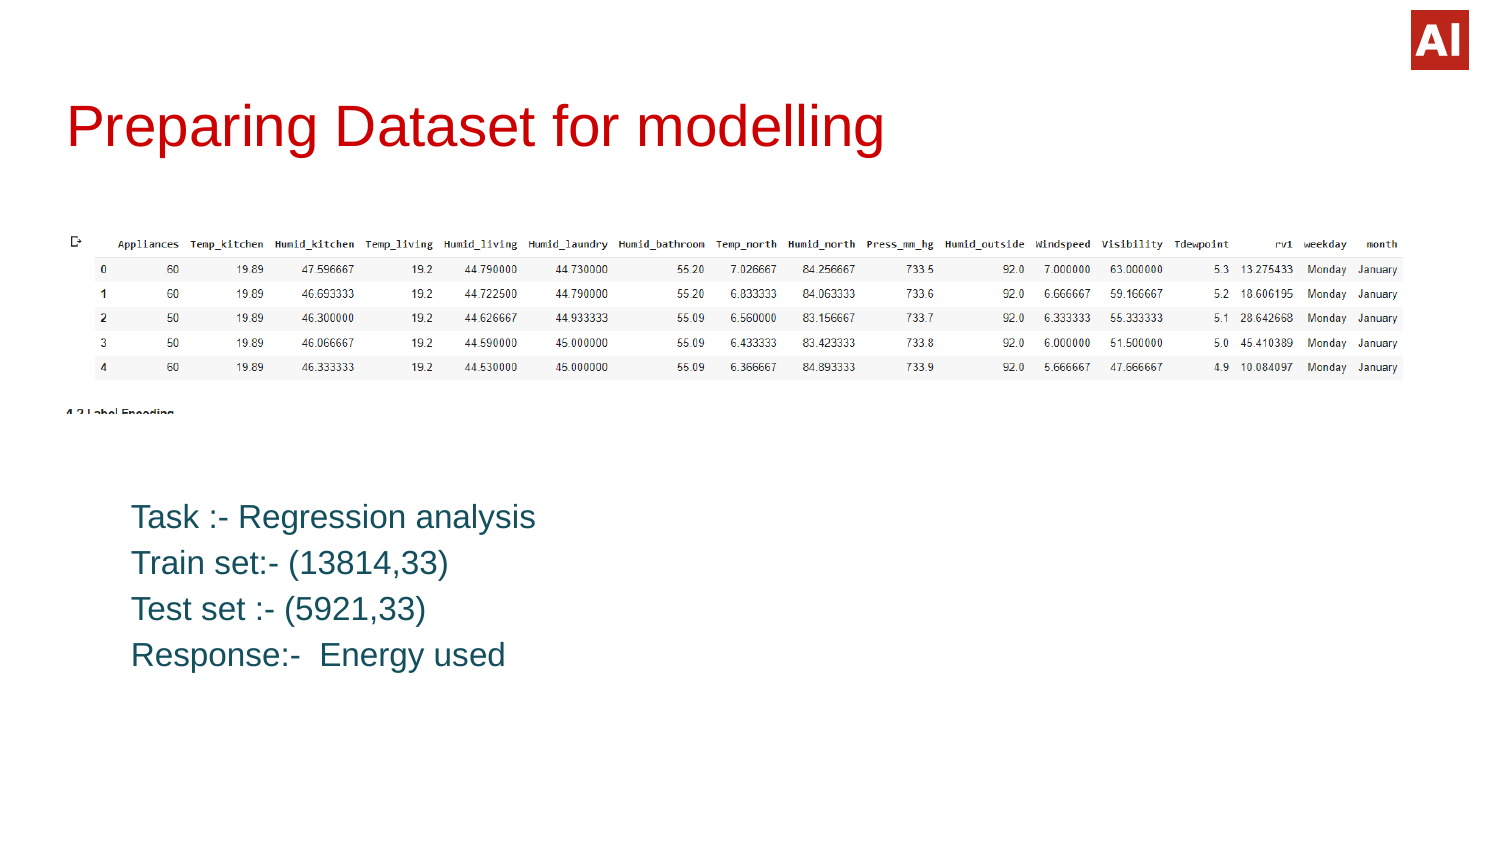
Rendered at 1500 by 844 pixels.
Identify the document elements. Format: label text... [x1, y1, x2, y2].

picture [50, 227, 1404, 414]
picture [1411, 10, 1469, 70]
title Preparing Dataset for modelling [51, 72, 1449, 167]
list Task :- Regression analysis Train set:- (13814,33) Test set :- (5921,33) Response:- Energy used [97, 474, 1449, 694]
